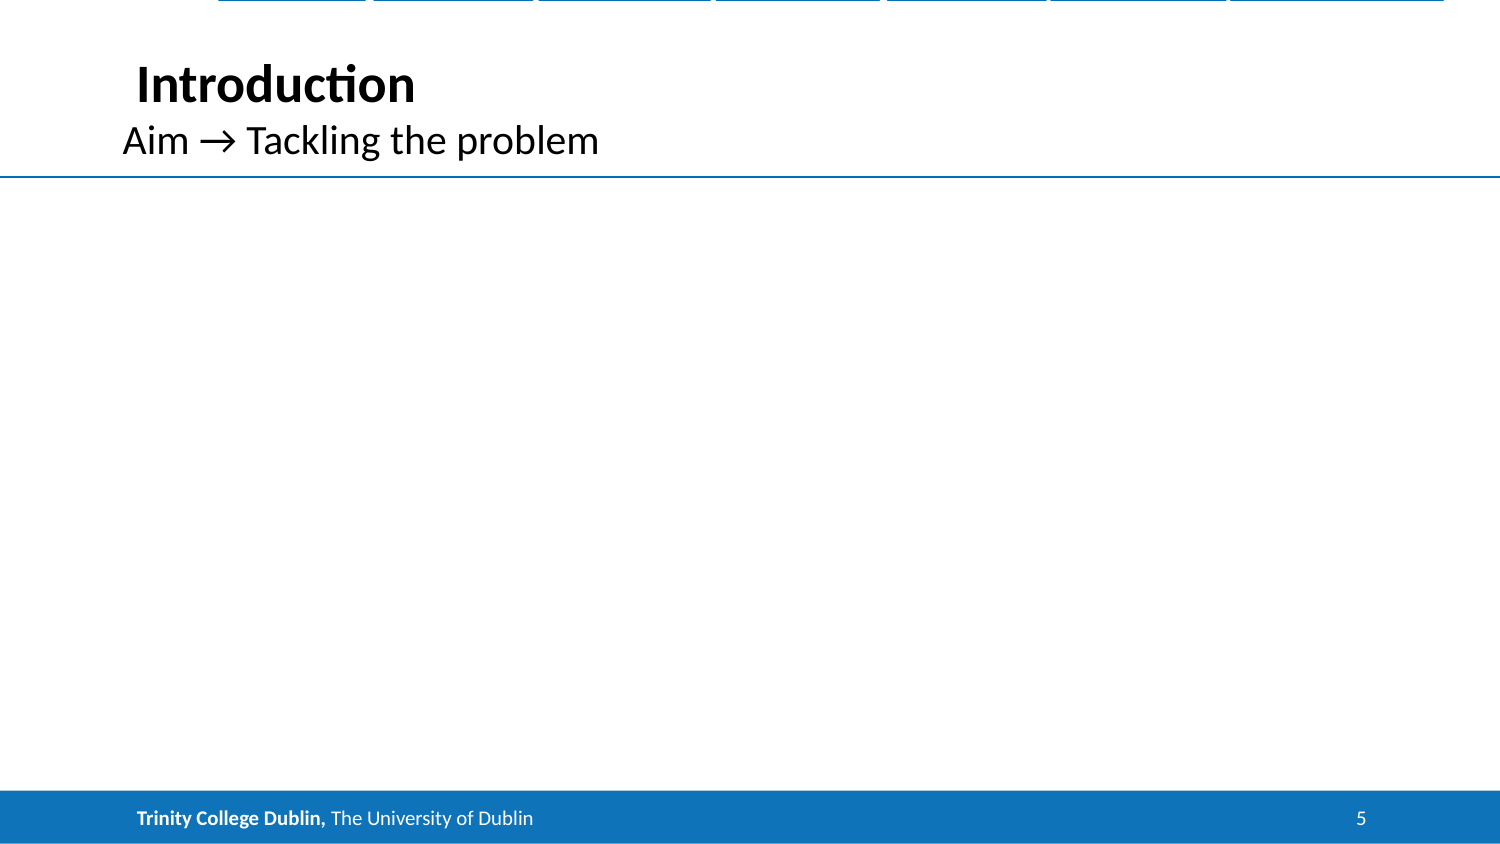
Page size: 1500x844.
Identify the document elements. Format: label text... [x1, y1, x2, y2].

list Aim → Tackling the problem [122, 112, 1367, 164]
title Introduction [135, 44, 1367, 112]
